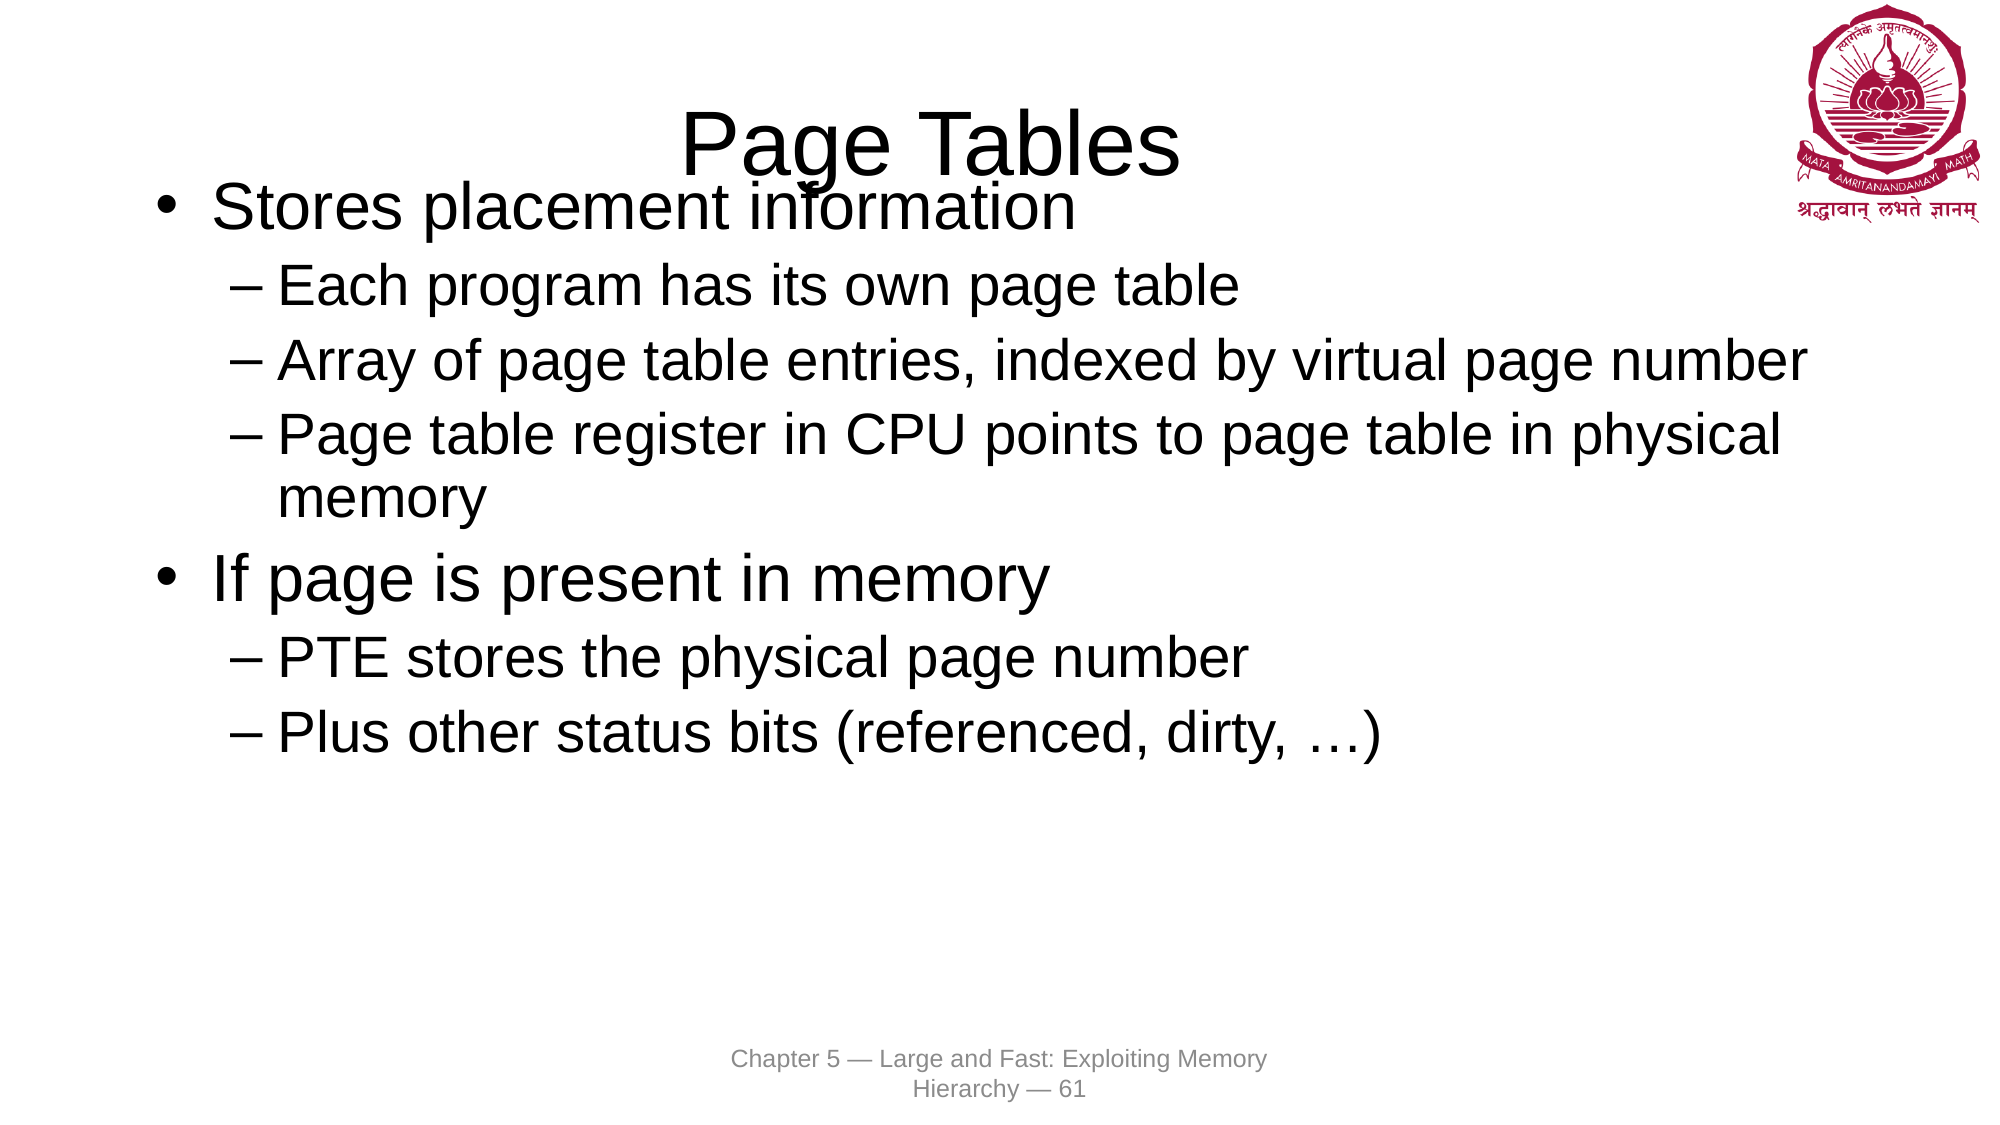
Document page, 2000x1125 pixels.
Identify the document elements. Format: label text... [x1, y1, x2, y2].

picture [1776, 1, 2000, 225]
list Stores placement information Each program has its own page table Array of page table entries, indexed by virtual page number Page table register in CPU points to page table in physical memory If page is present in memory PTE stores the physical page number Plus other status bits (referenced, dirty, …) [140, 164, 1950, 1003]
title Page Tables [99, 45, 1763, 233]
footer Chapter 5 — Large and Fast: Exploiting Memory Hierarchy — 61 [683, 1042, 1317, 1103]
